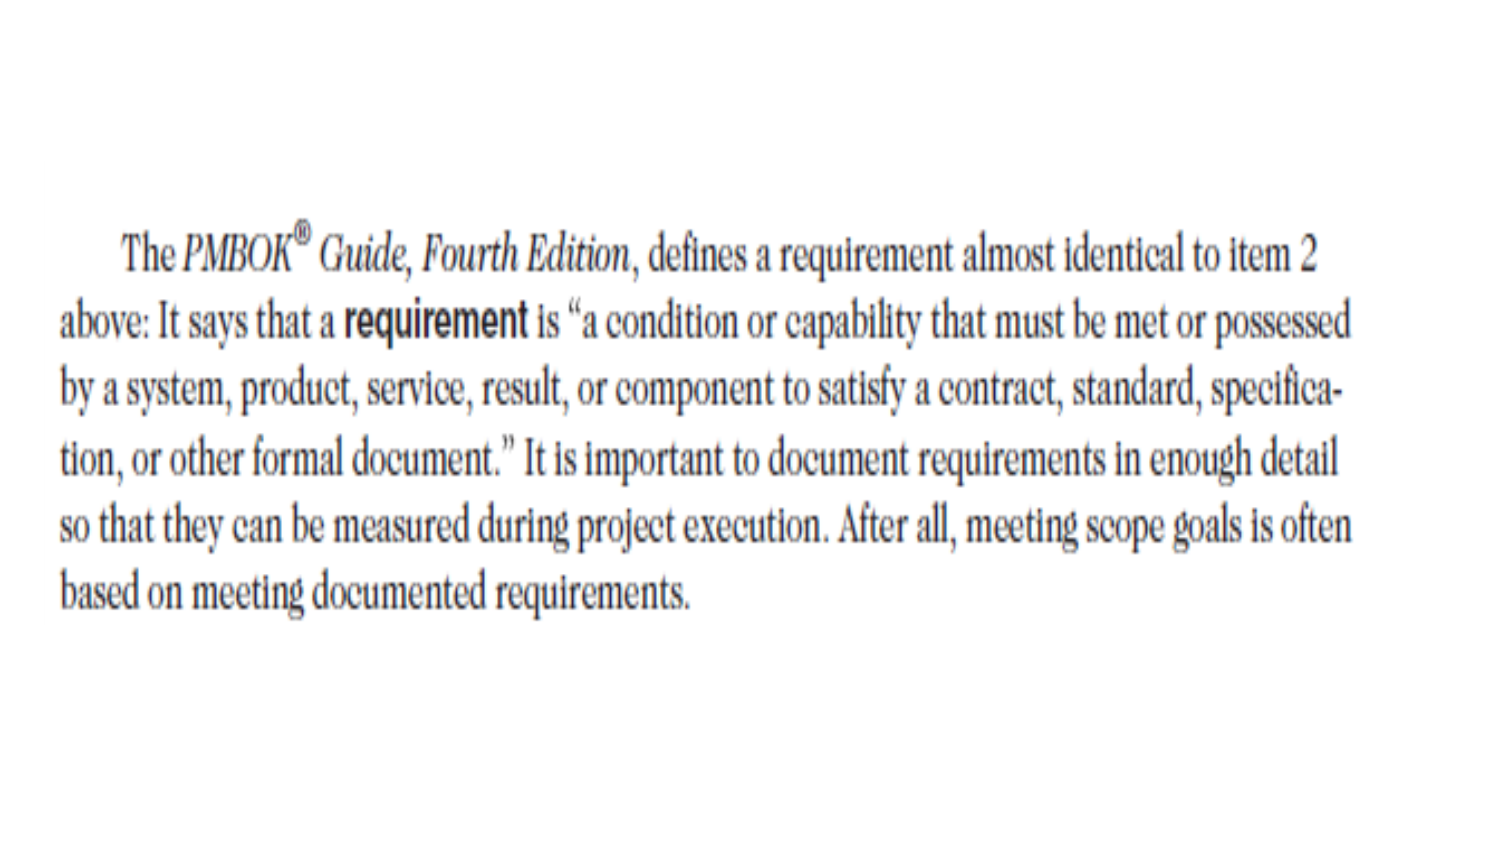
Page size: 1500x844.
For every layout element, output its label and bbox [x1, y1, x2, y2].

picture [43, 161, 1408, 625]
